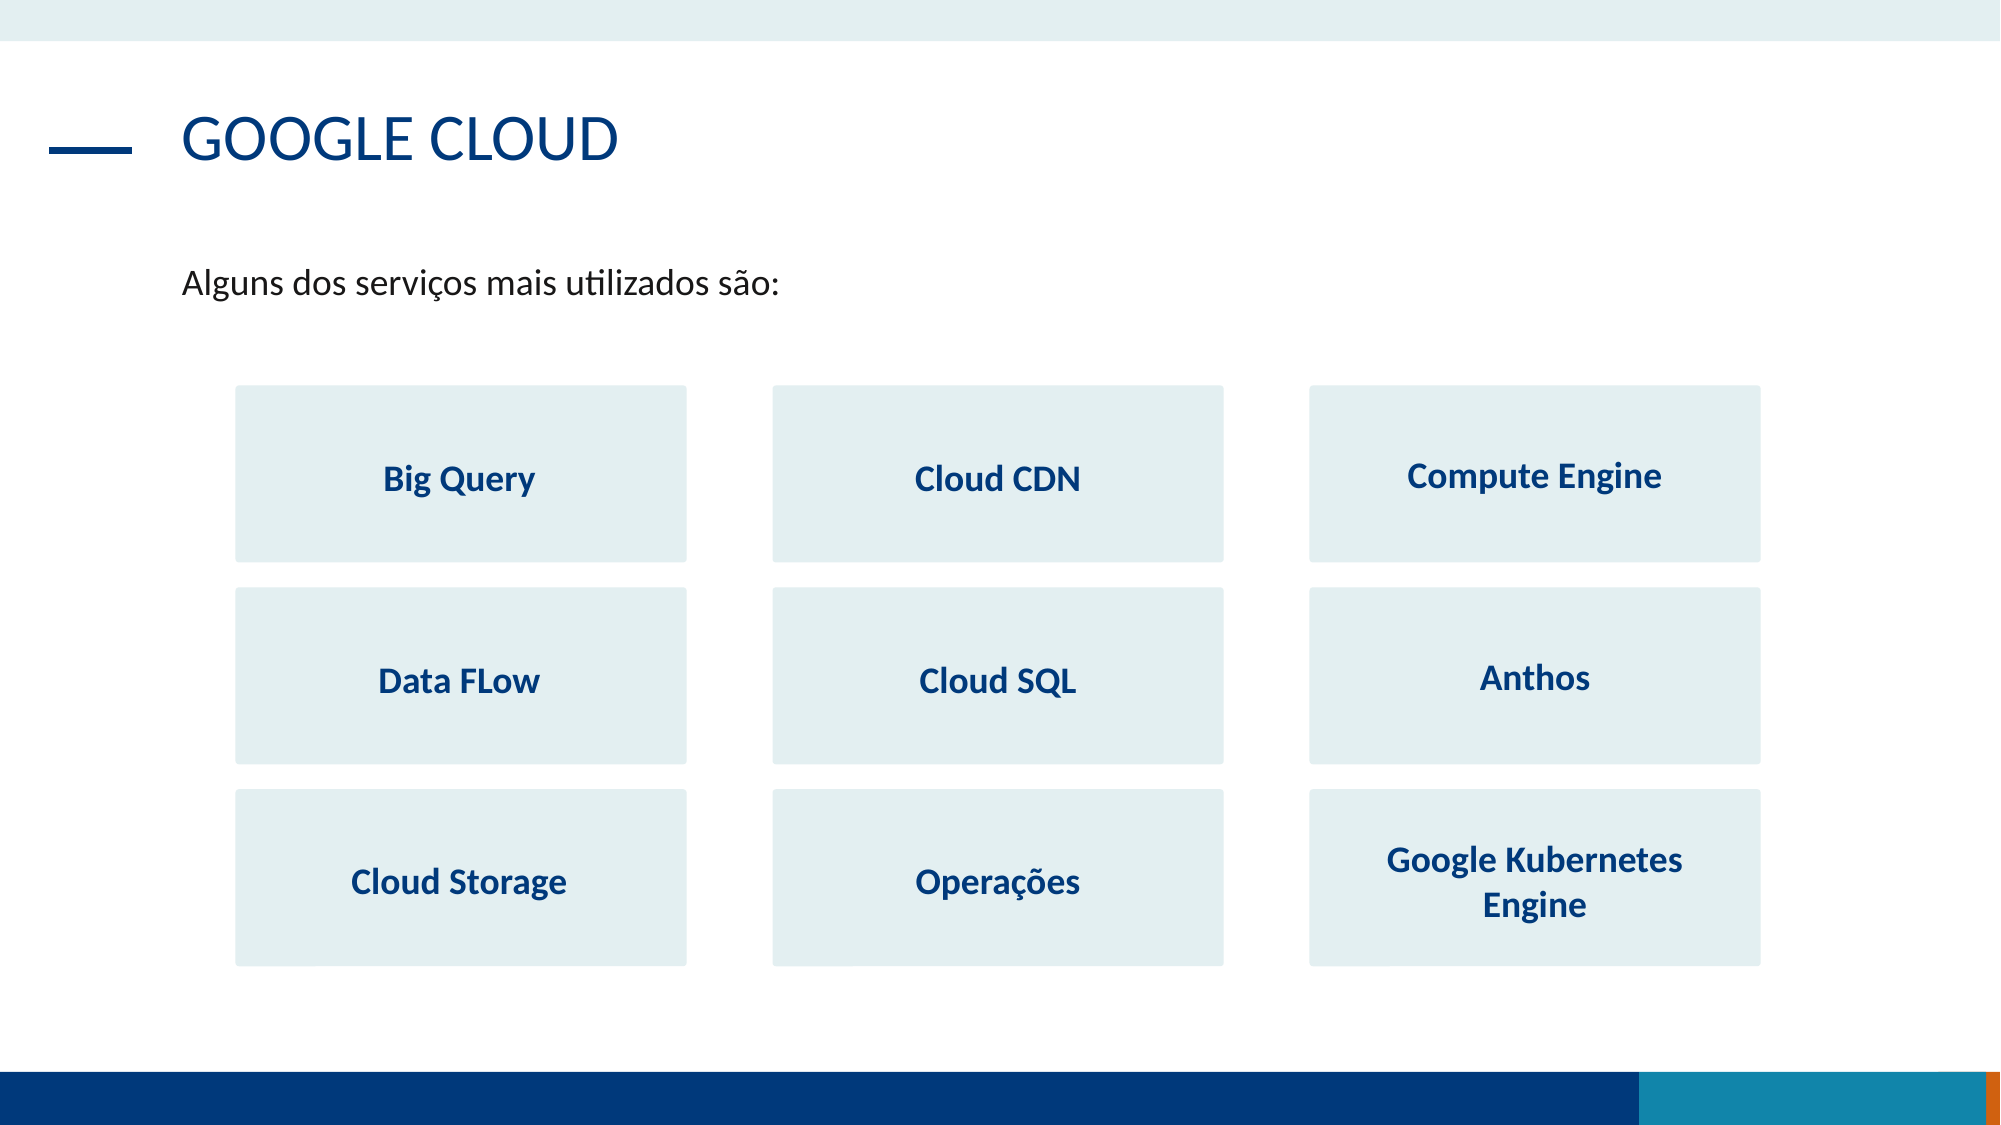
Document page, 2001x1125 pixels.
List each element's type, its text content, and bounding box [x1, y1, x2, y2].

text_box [772, 587, 1224, 765]
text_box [235, 789, 687, 967]
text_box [1309, 385, 1761, 563]
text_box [235, 587, 687, 765]
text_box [1309, 587, 1761, 765]
list GOOGLE CLOUD [167, 95, 1833, 237]
text_box Alguns dos serviços mais utilizados são: [167, 250, 1910, 311]
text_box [772, 789, 1224, 967]
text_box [235, 385, 687, 563]
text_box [772, 385, 1224, 563]
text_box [1309, 789, 1761, 967]
